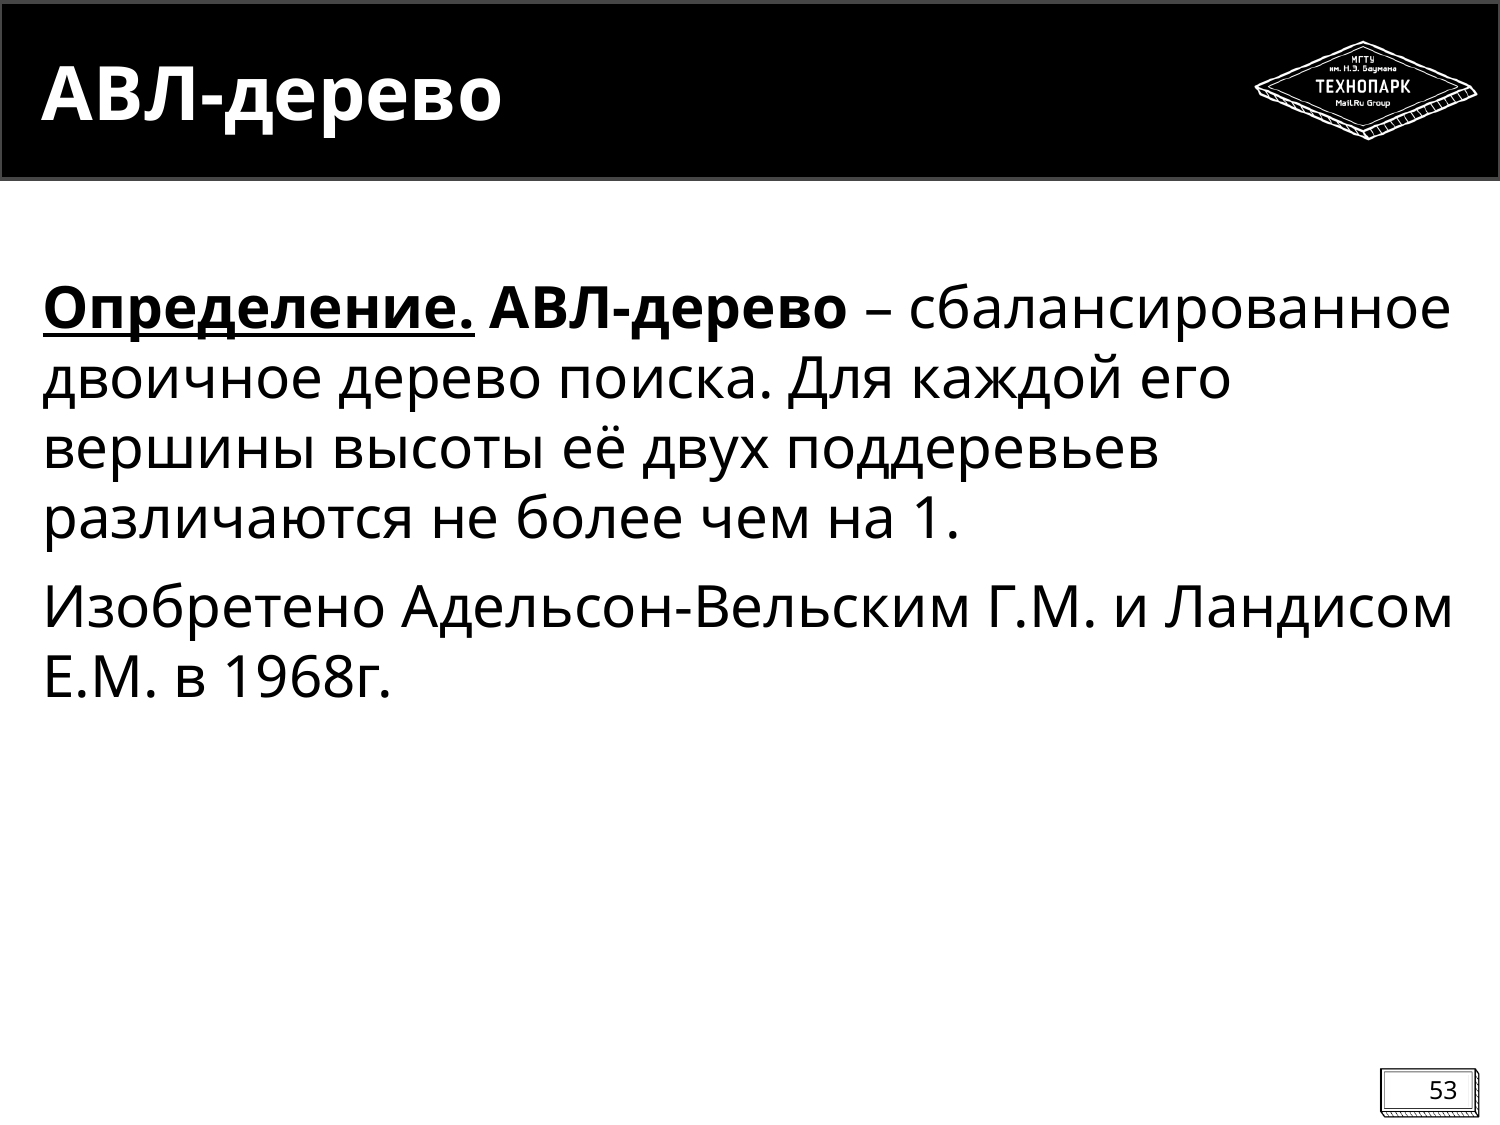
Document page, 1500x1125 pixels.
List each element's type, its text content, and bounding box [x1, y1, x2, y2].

picture [1250, 19, 1492, 162]
slide_number 53 [1130, 1069, 1473, 1114]
list Определение. АВЛ-дерево – сбалансированное двоичное дерево поиска. Для каждой его вершины высоты её двух поддеревьев различаются не более чем на 1. Изобретено Адельсон-Вельским Г.М. и Ландисом Е.М. в 1968г. [27, 262, 1475, 1050]
picture [1366, 1060, 1495, 1125]
title АВЛ-дерево [26, 15, 1250, 166]
